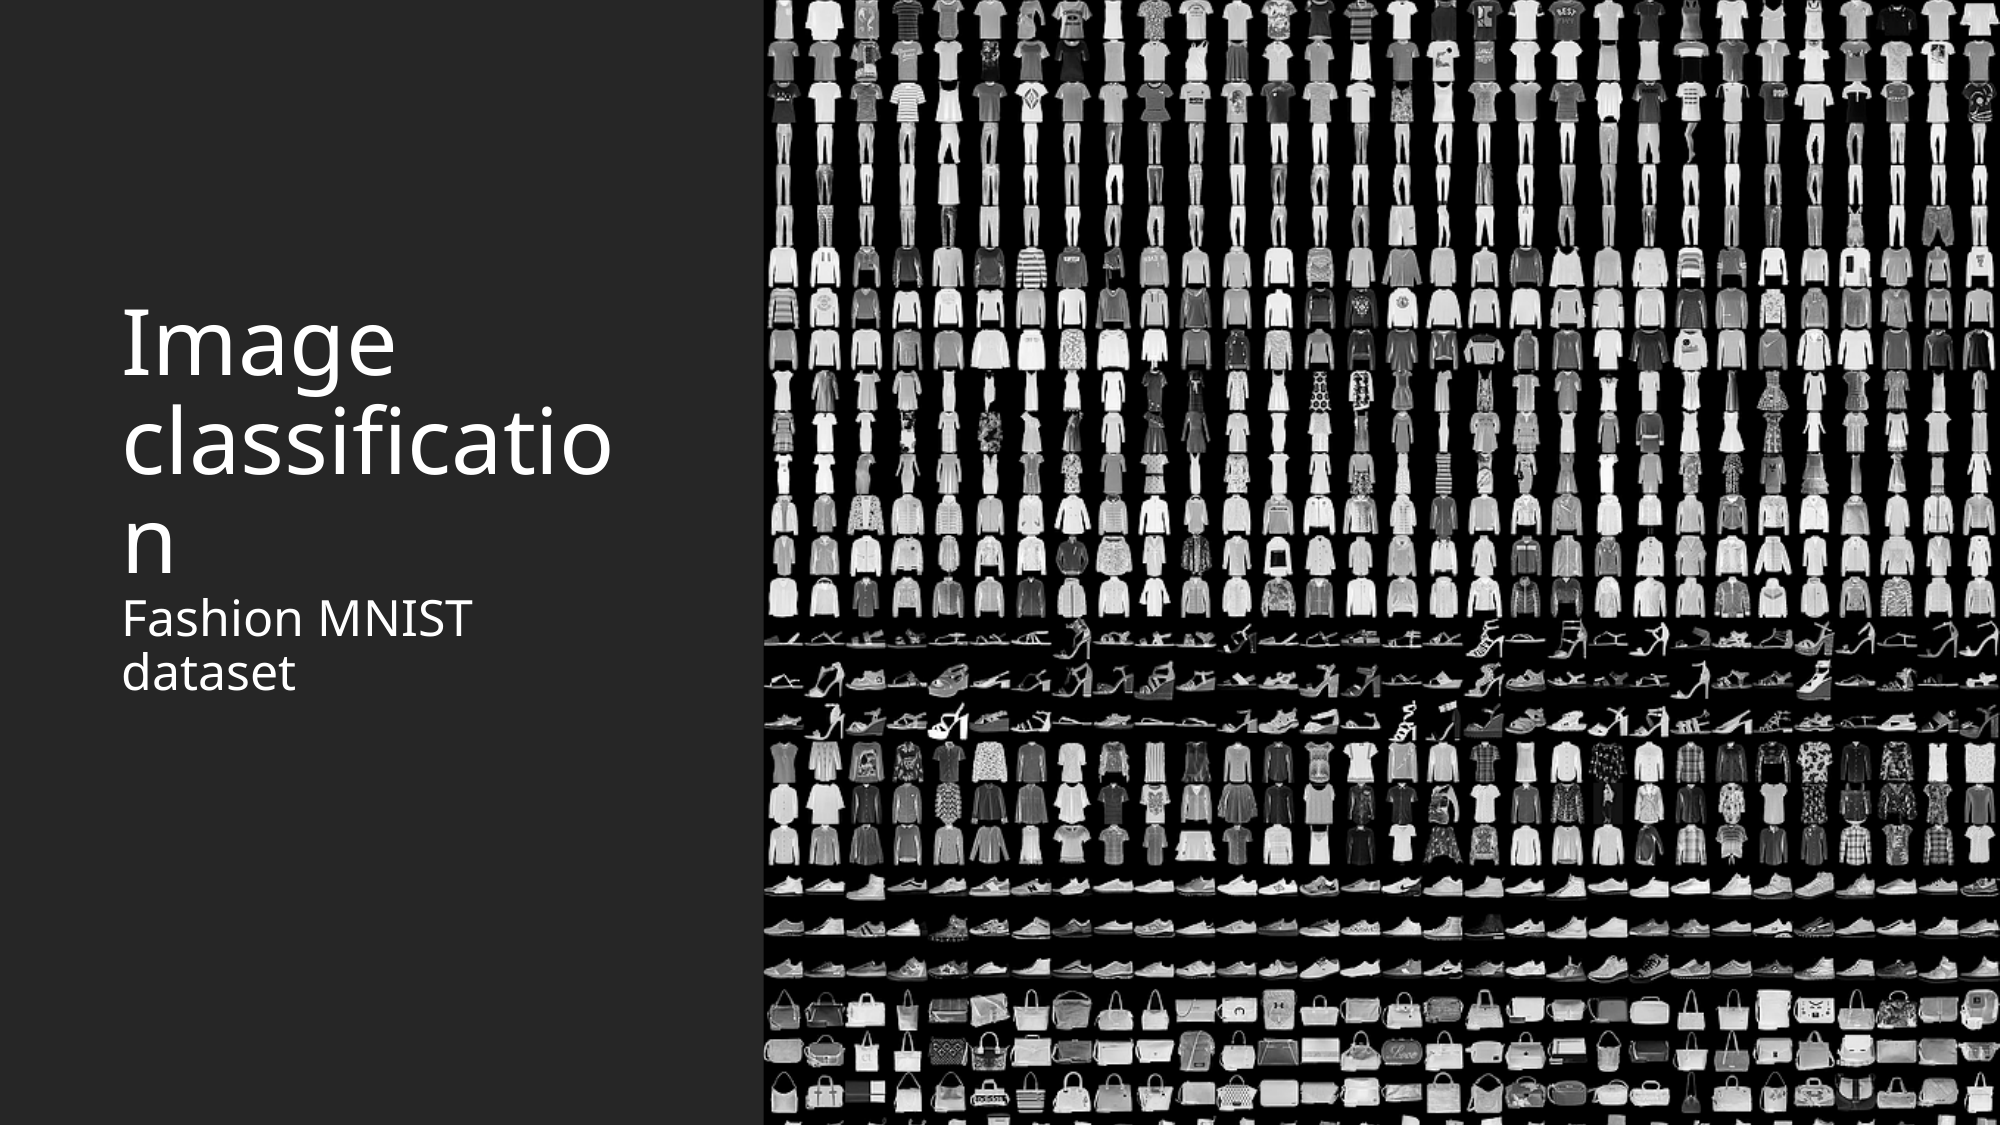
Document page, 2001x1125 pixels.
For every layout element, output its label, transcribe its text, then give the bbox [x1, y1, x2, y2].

title Image classification Fashion MNIST dataset [106, 104, 661, 709]
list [763, 0, 2000, 1125]
text_box [0, 0, 763, 1125]
